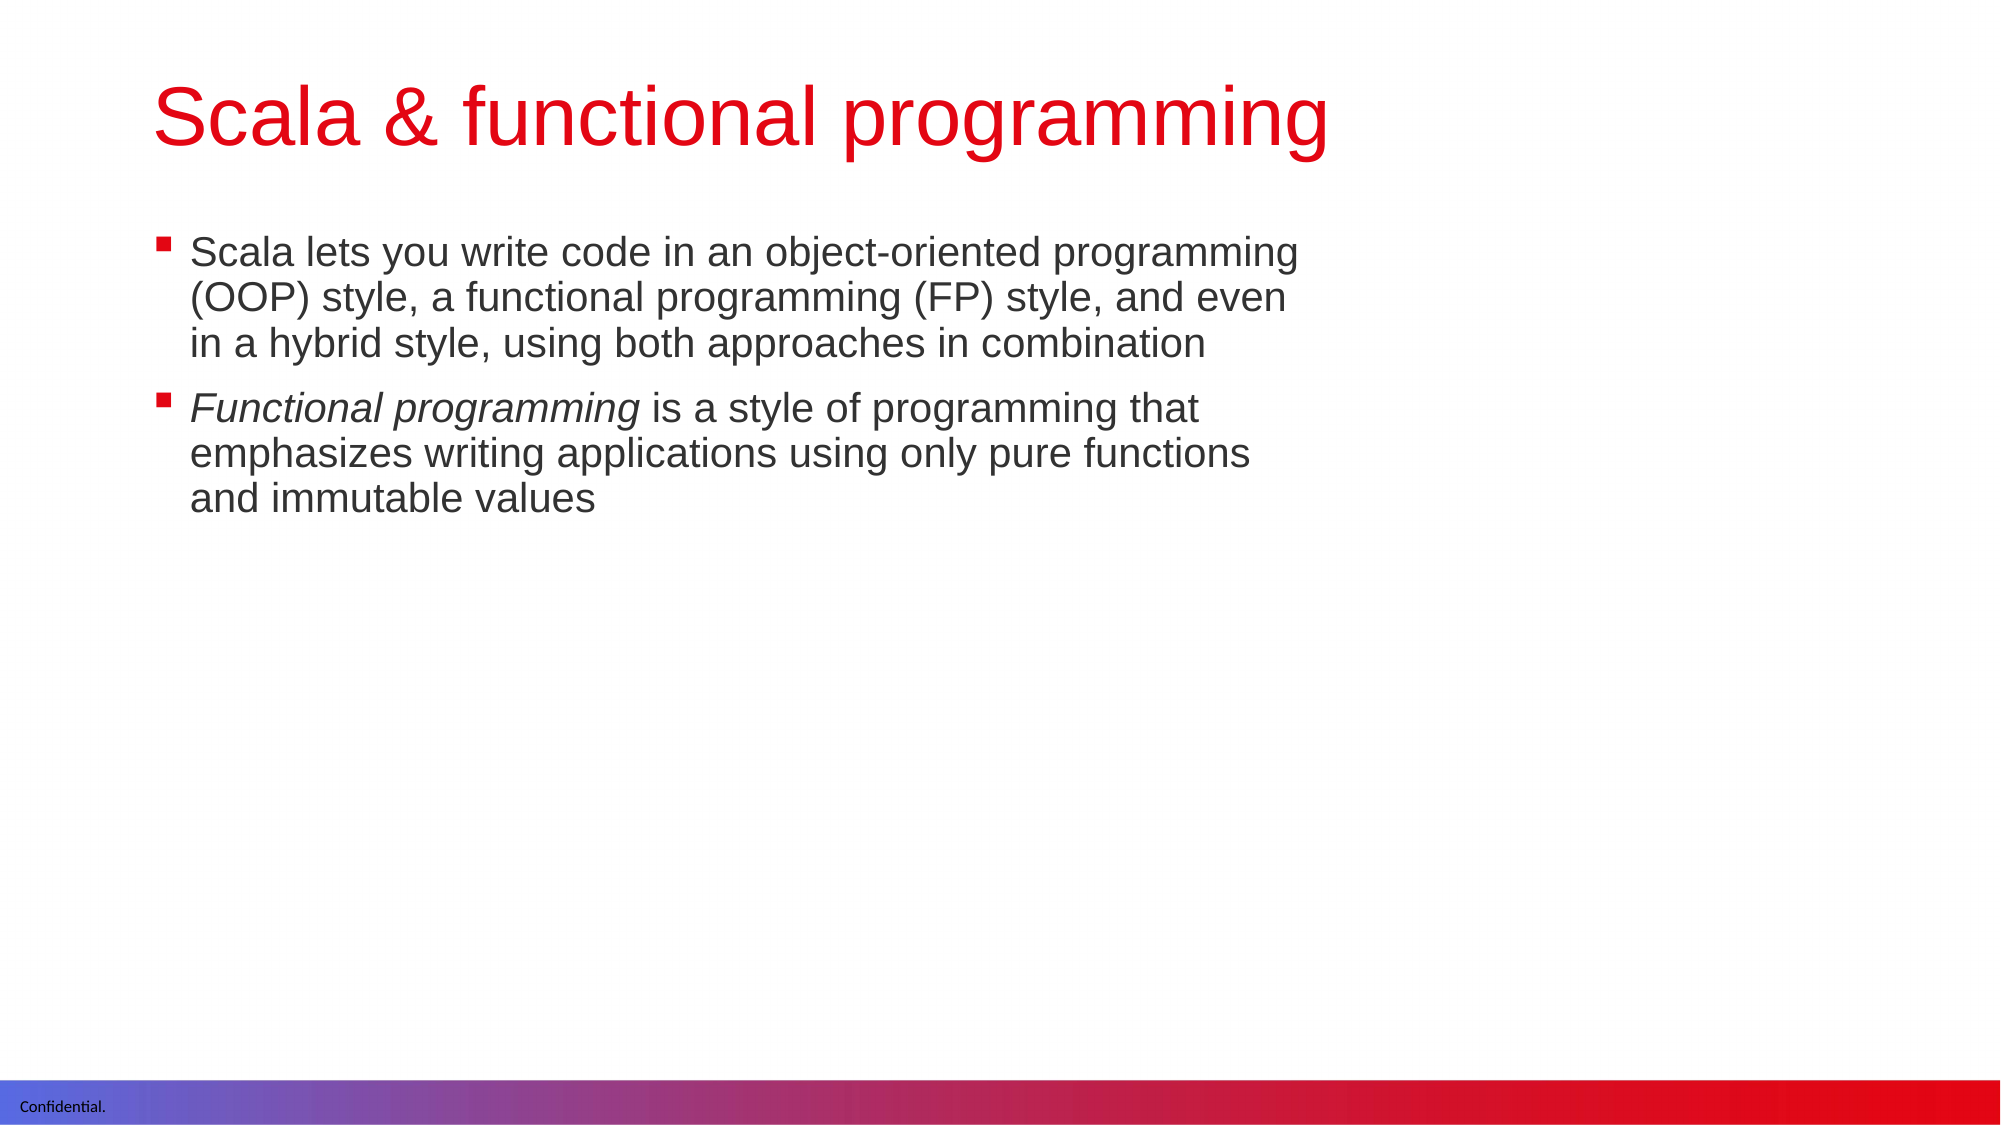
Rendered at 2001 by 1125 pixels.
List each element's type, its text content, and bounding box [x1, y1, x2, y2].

list Scala lets you write code in an object-oriented programming (OOP) style, a functional programming (FP) style, and even in a hybrid style, using both approaches in combination Functional programming is a style of programming that emphasizes writing applications using only pure functions and immutable values [137, 223, 1317, 972]
title Scala & functional programming [137, 66, 1863, 155]
picture [0, 0, 2001, 1125]
